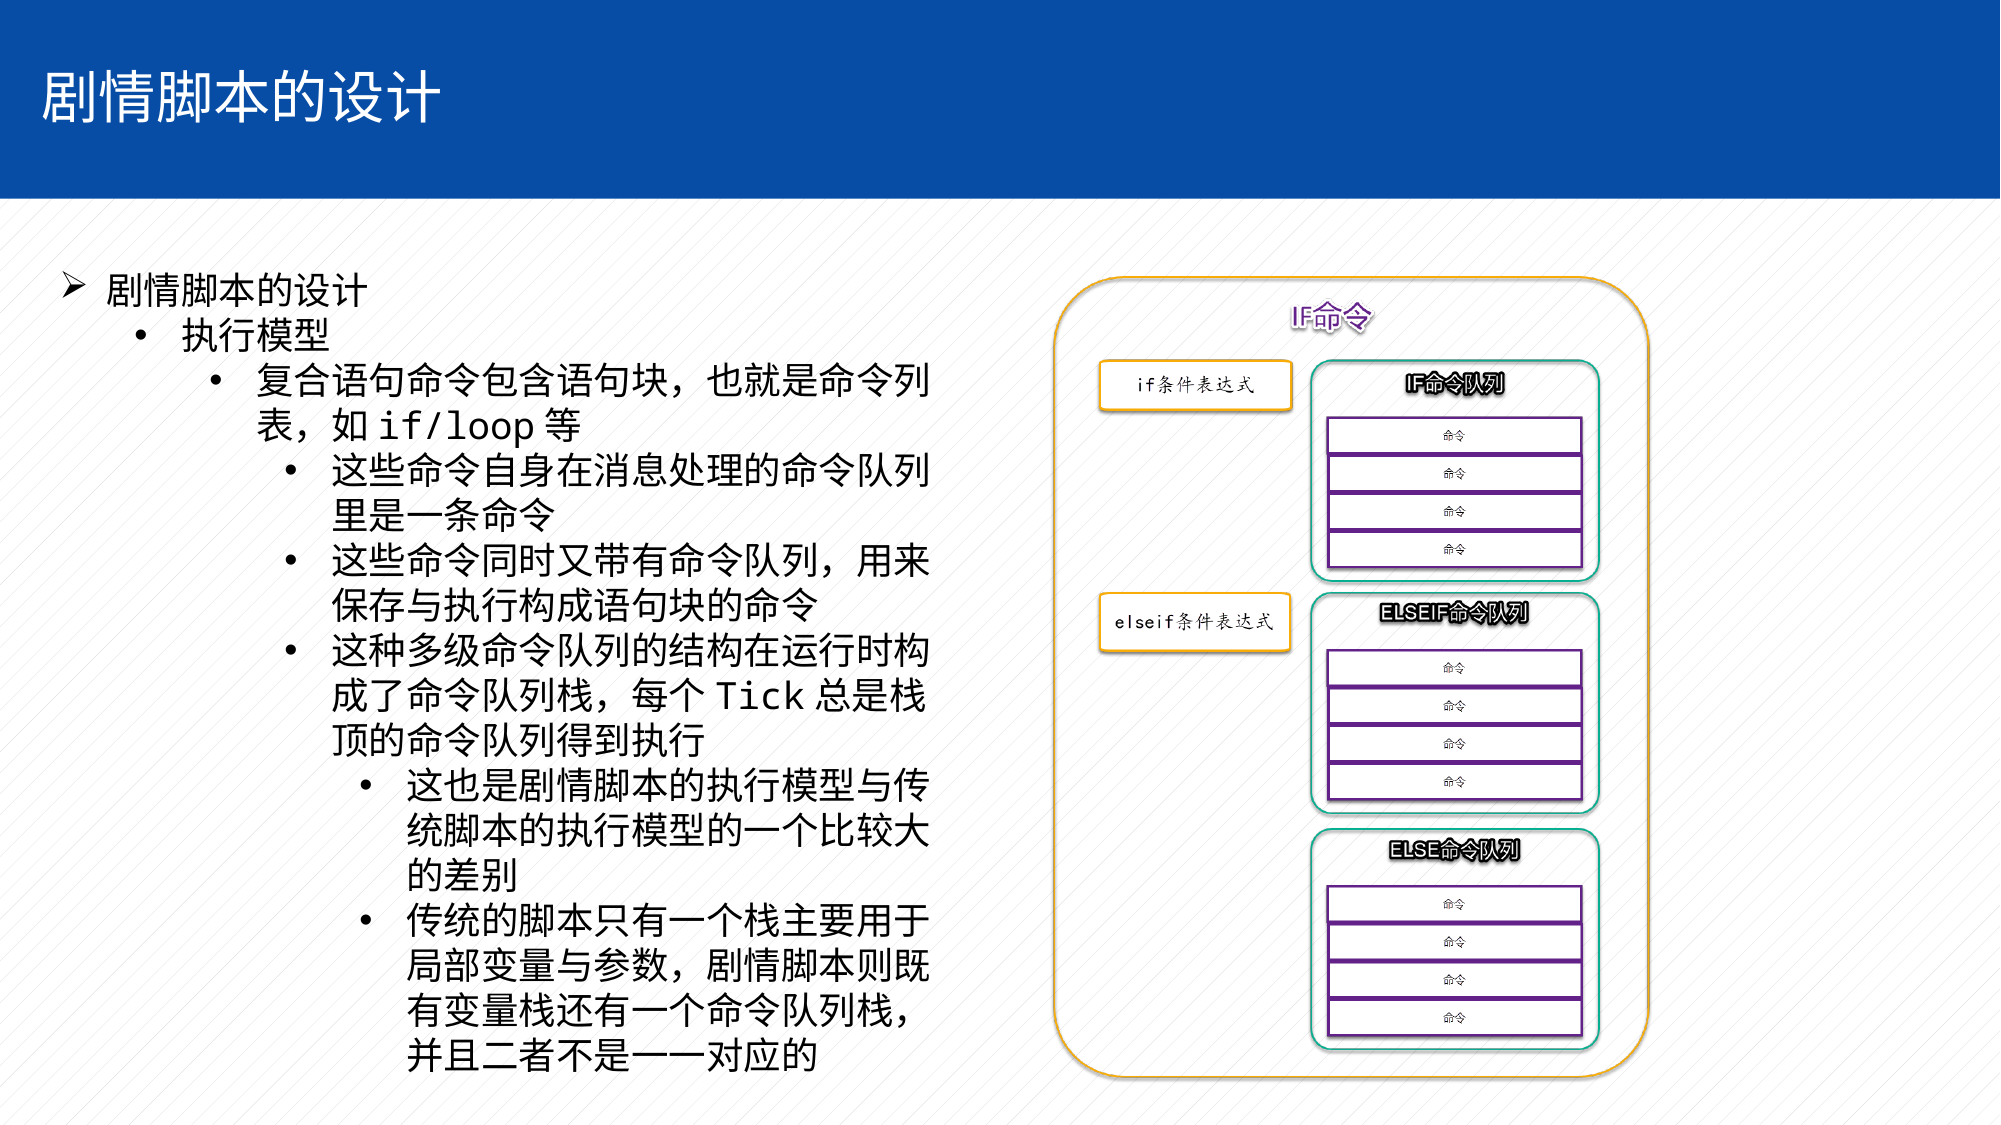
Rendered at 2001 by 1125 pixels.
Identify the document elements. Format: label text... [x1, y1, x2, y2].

list 剧情脚本的设计 [26, 20, 1782, 180]
picture [1021, 261, 1679, 1110]
text_box 剧情脚本的设计 执行模型 复合语句命令包含语句块，也就是命令列表，如if/loop等 这些命令自身在消息处理的命令队列里是一条命令 这些命令同时又带有命令队列，用来保存与执行构成语句块的命令 这种多级命令队列的结构在运行时构成了命令队列栈，每个Tick总是栈顶的命令队列得到执行 这也是剧情脚本的执行模型与传统脚本的执行模型的一个比较大的差别 传统的脚本只有一个栈主要用于局部变量与参数，剧情脚本则既有变量栈还有一个命令队列栈，并且二者不是一一对应的 [44, 259, 973, 1085]
